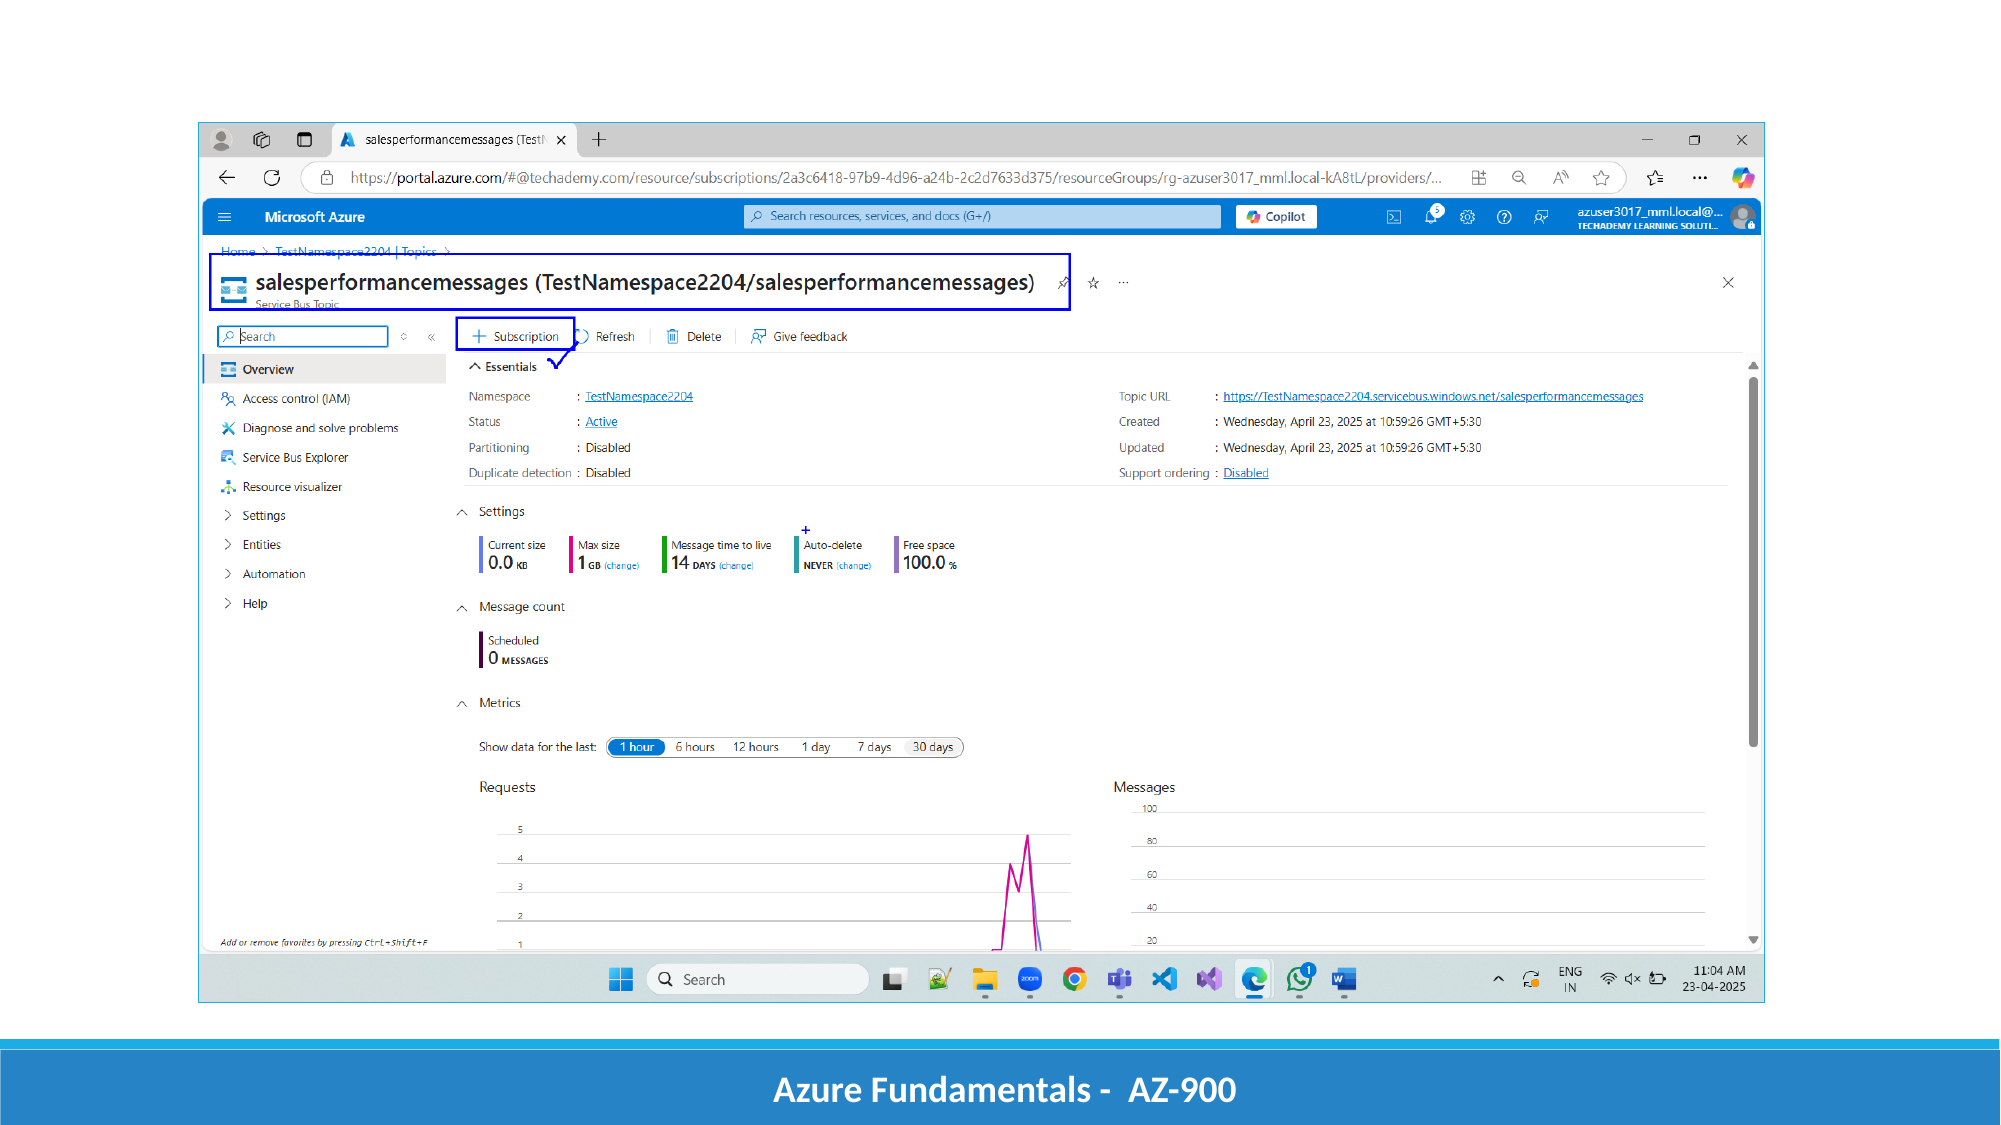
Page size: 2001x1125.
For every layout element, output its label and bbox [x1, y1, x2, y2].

list [198, 121, 1765, 1004]
